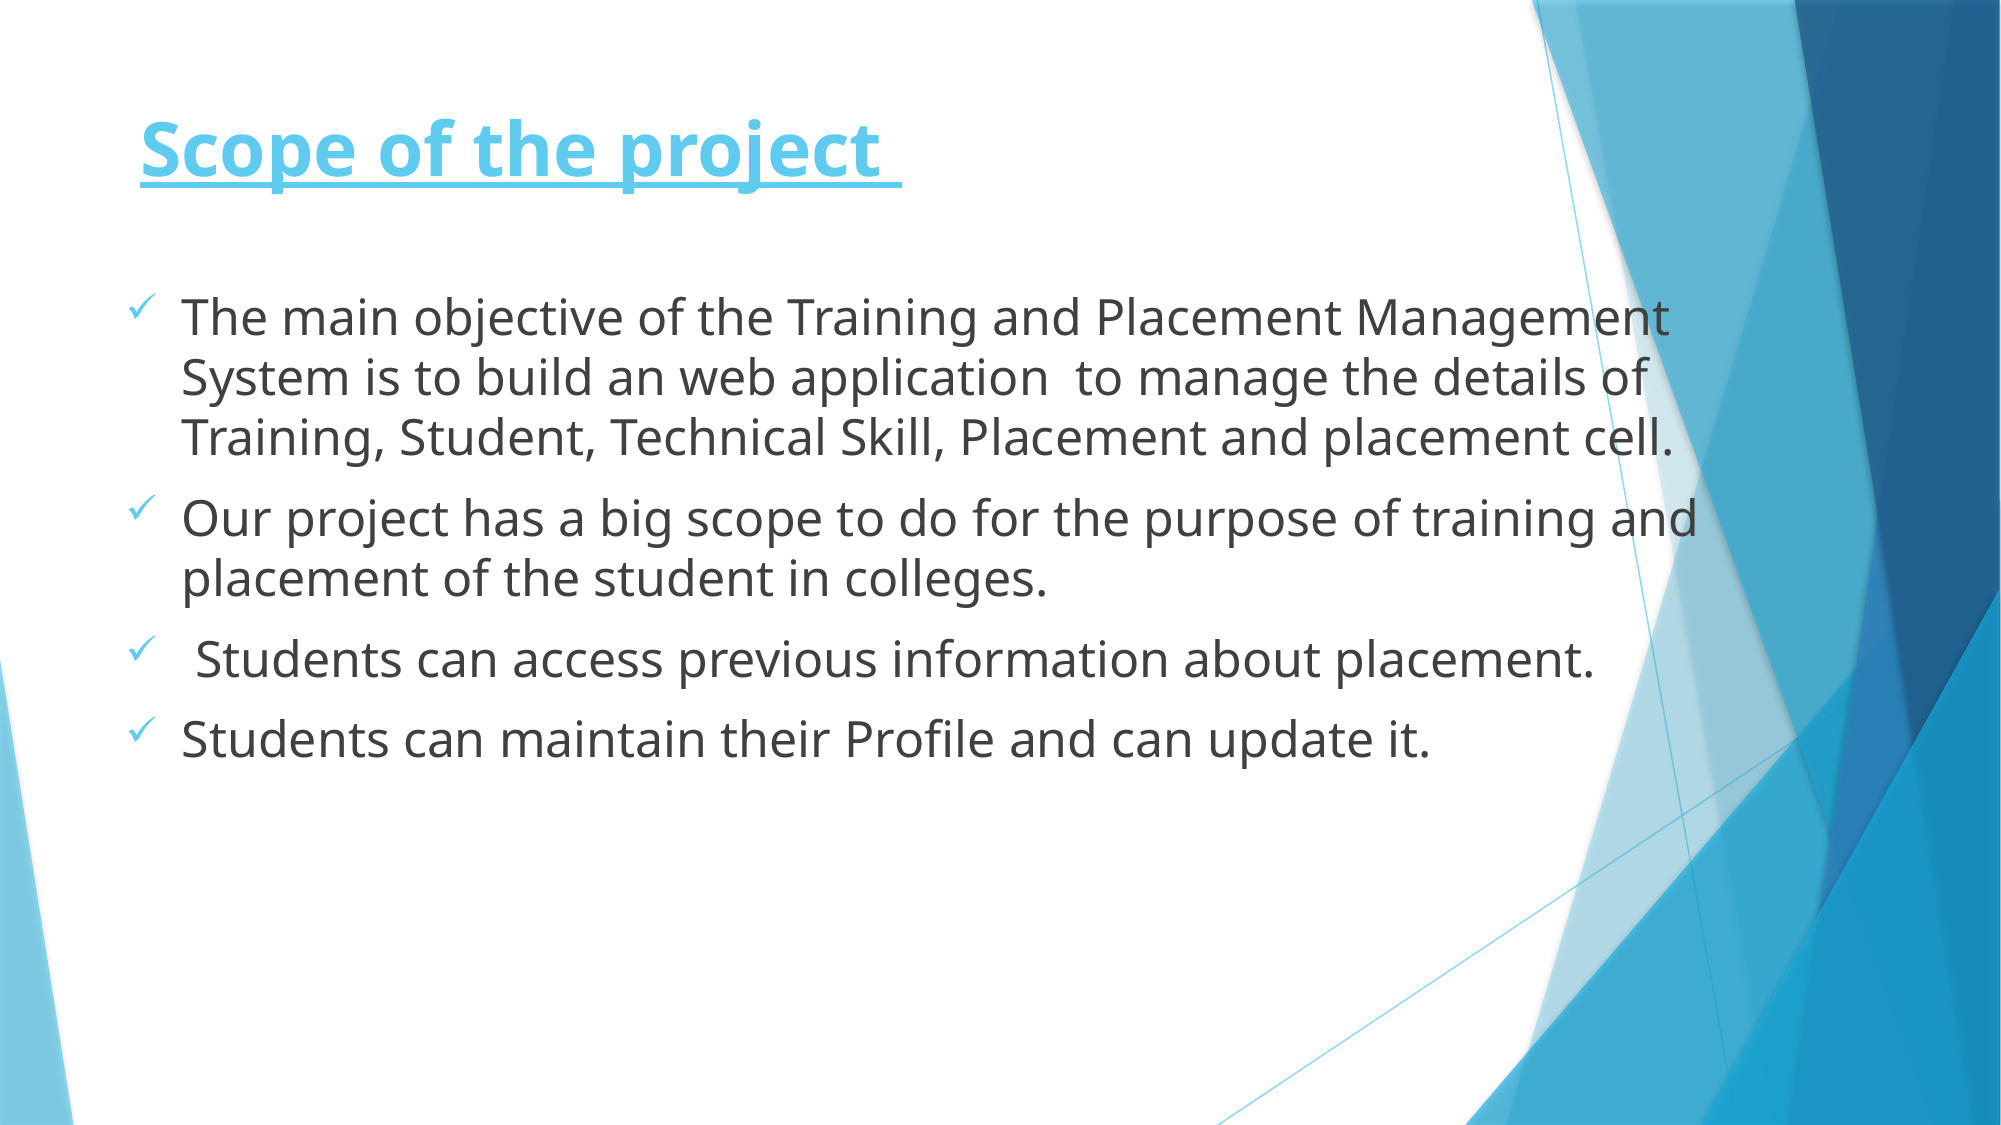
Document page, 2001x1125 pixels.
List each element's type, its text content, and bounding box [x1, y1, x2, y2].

title Scope of the project [125, 94, 1850, 312]
list The main objective of the Training and Placement Management System is to build an web application to manage the details of Training, Student, Technical Skill, Placement and placement cell. Our project has a big scope to do for the purpose of training and placement of the student in colleges. Students can access previous information about placement. Students can maintain their Profile and can update it. [110, 277, 1836, 1125]
